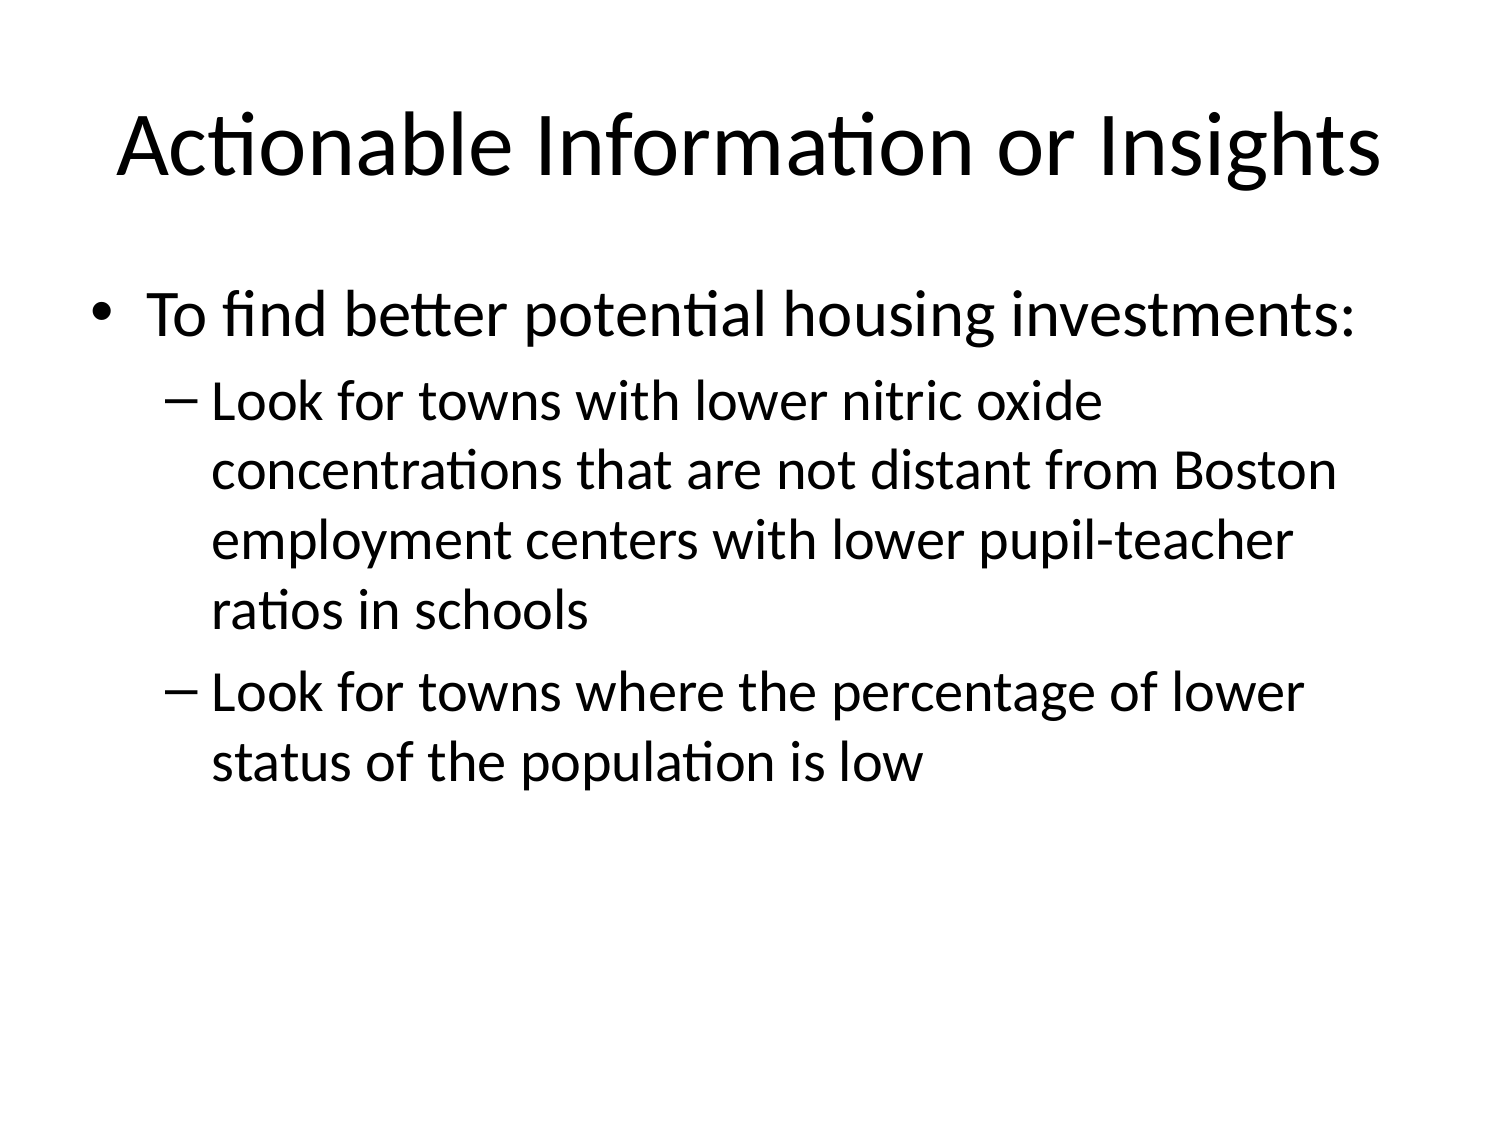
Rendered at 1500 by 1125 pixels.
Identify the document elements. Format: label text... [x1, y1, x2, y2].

title Actionable Information or Insights [75, 45, 1425, 233]
list To find better potential housing investments: Look for towns with lower nitric oxide concentrations that are not distant from Boston employment centers with lower pupil-teacher ratios in schools Look for towns where the percentage of lower status of the population is low [75, 262, 1425, 1005]
